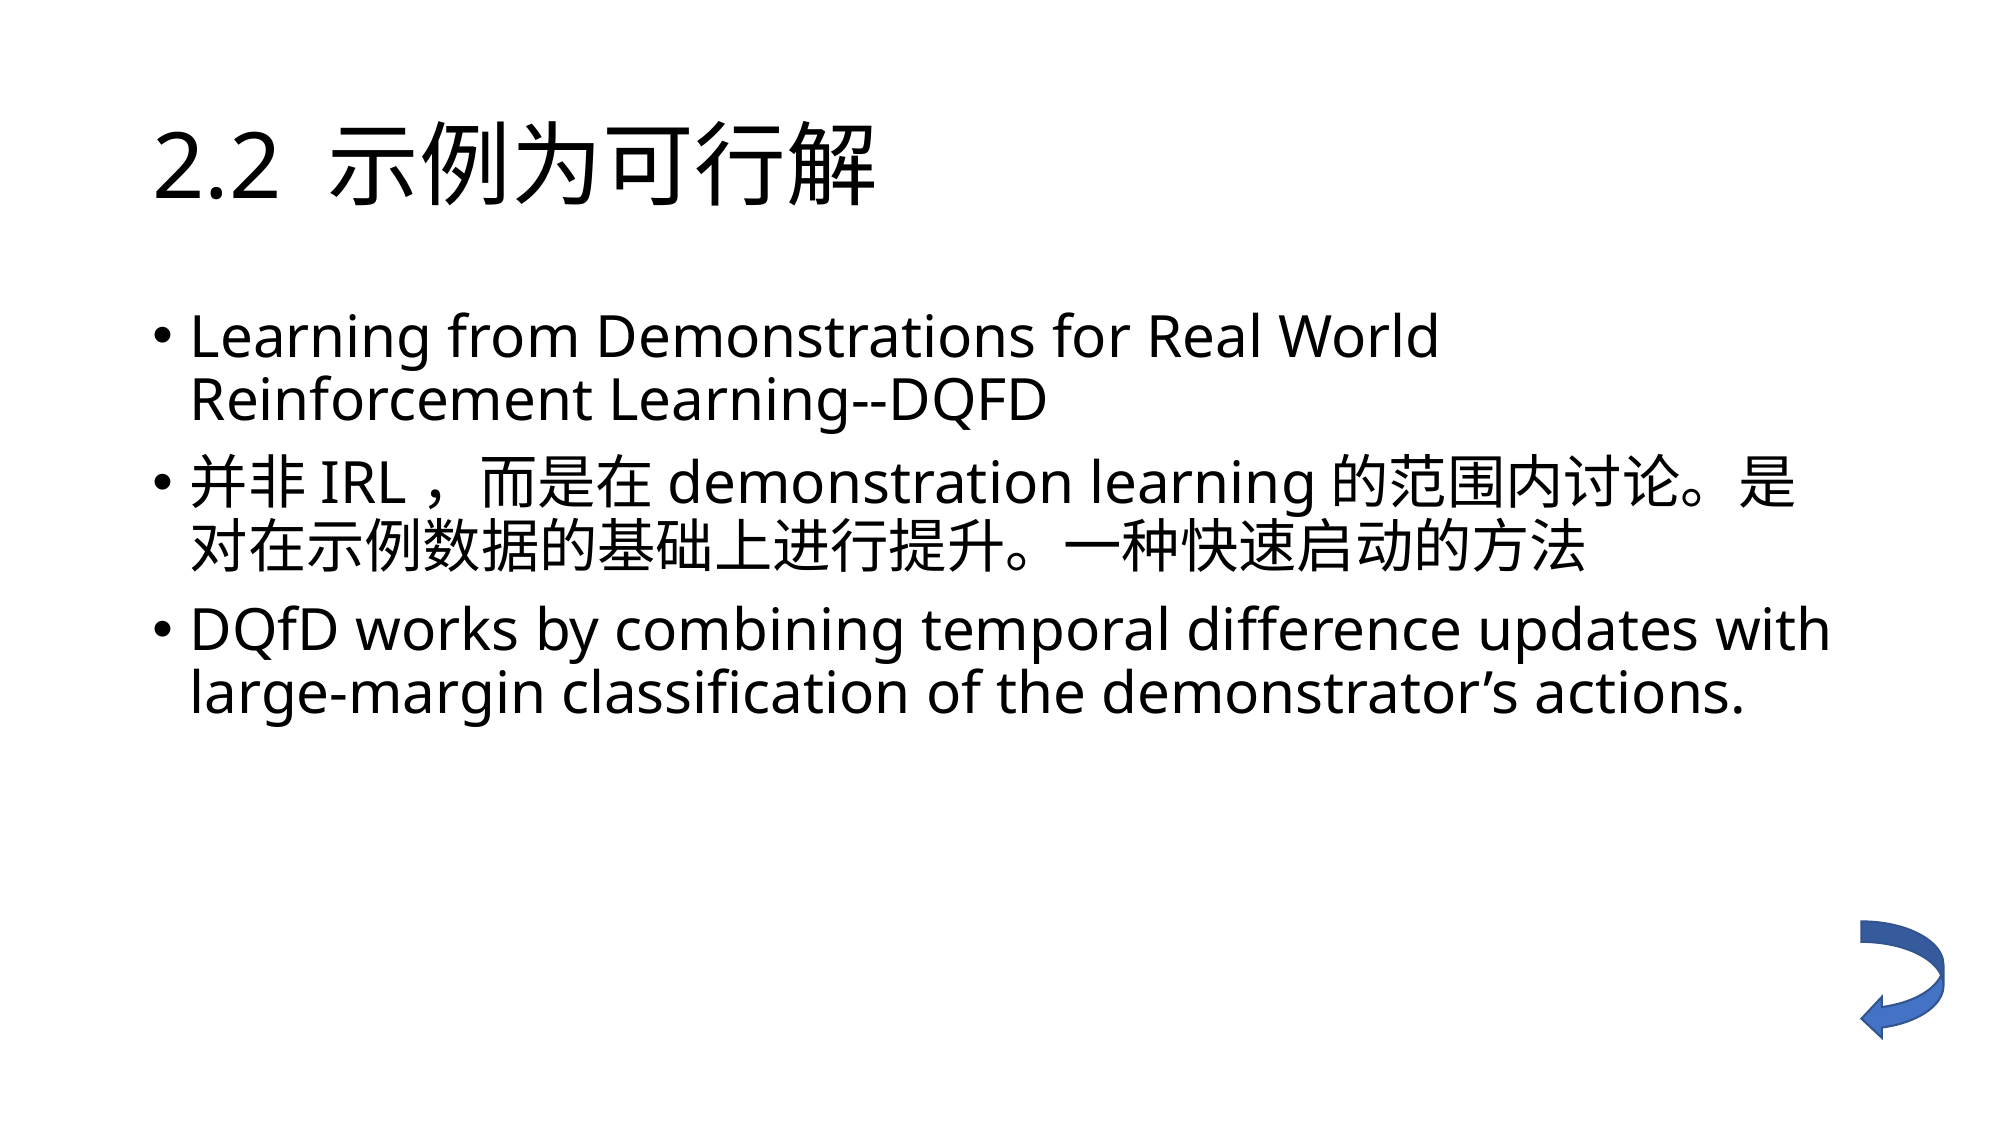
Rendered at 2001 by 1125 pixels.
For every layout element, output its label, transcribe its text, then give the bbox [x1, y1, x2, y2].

text_box [1859, 920, 1945, 1041]
title 2.2 示例为可行解 [137, 59, 1863, 278]
list Learning from Demonstrations for Real World Reinforcement Learning--DQFD 并非IRL，而是在demonstration learning的范围内讨论。是对在示例数据的基础上进行提升。一种快速启动的方法 DQfD works by combining temporal difference updates with large-margin classification of the demonstrator’s actions. [137, 299, 1863, 1014]
